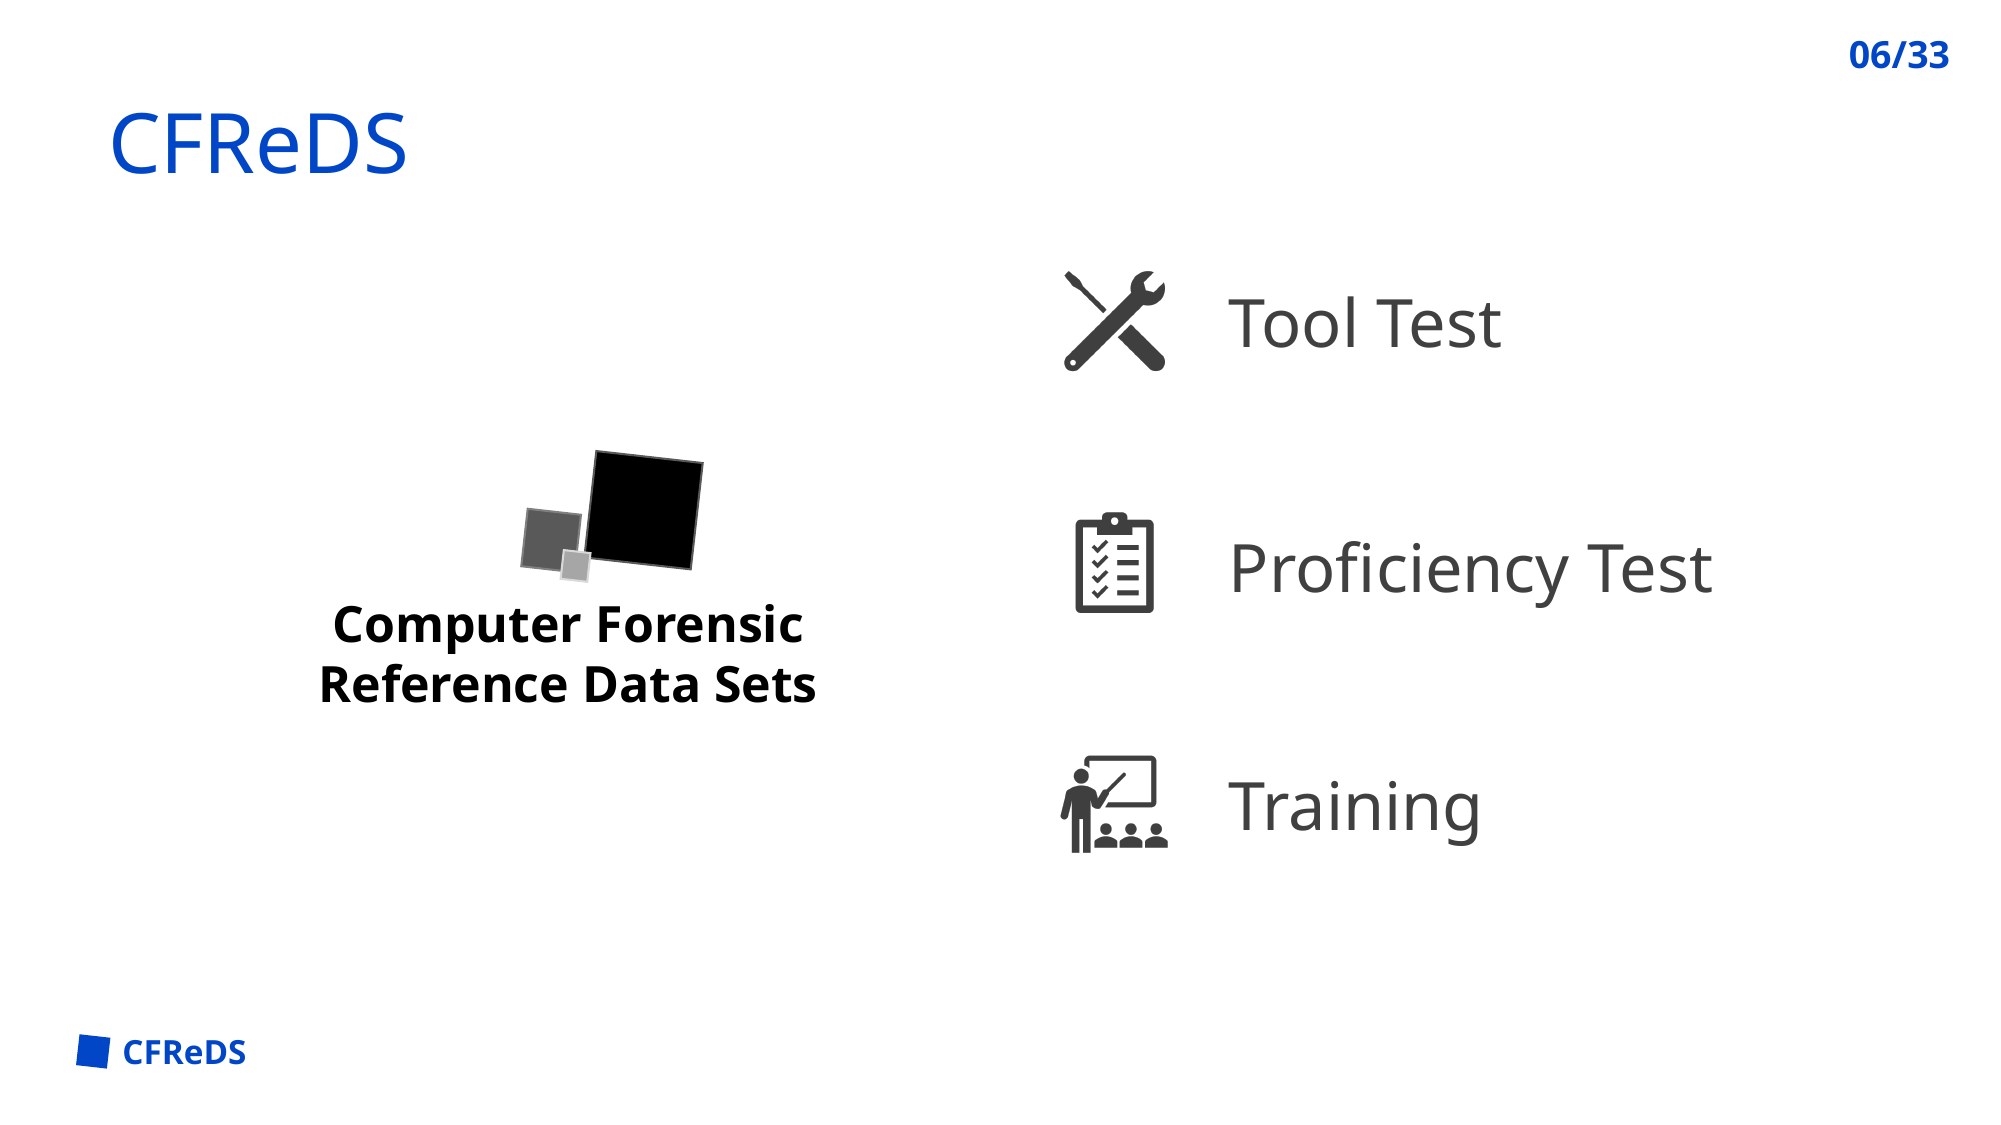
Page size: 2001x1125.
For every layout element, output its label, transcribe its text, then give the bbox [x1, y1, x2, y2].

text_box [524, 456, 698, 581]
text_box [76, 1034, 107, 1069]
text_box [1054, 260, 1708, 381]
text_box 06/33 [1803, 23, 1965, 84]
text_box CFReDS [107, 1023, 950, 1079]
text_box CFReDS [93, 83, 1167, 199]
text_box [1054, 743, 1708, 864]
text_box Computer Forensic Reference Data Sets [189, 585, 947, 721]
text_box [1054, 502, 1811, 623]
